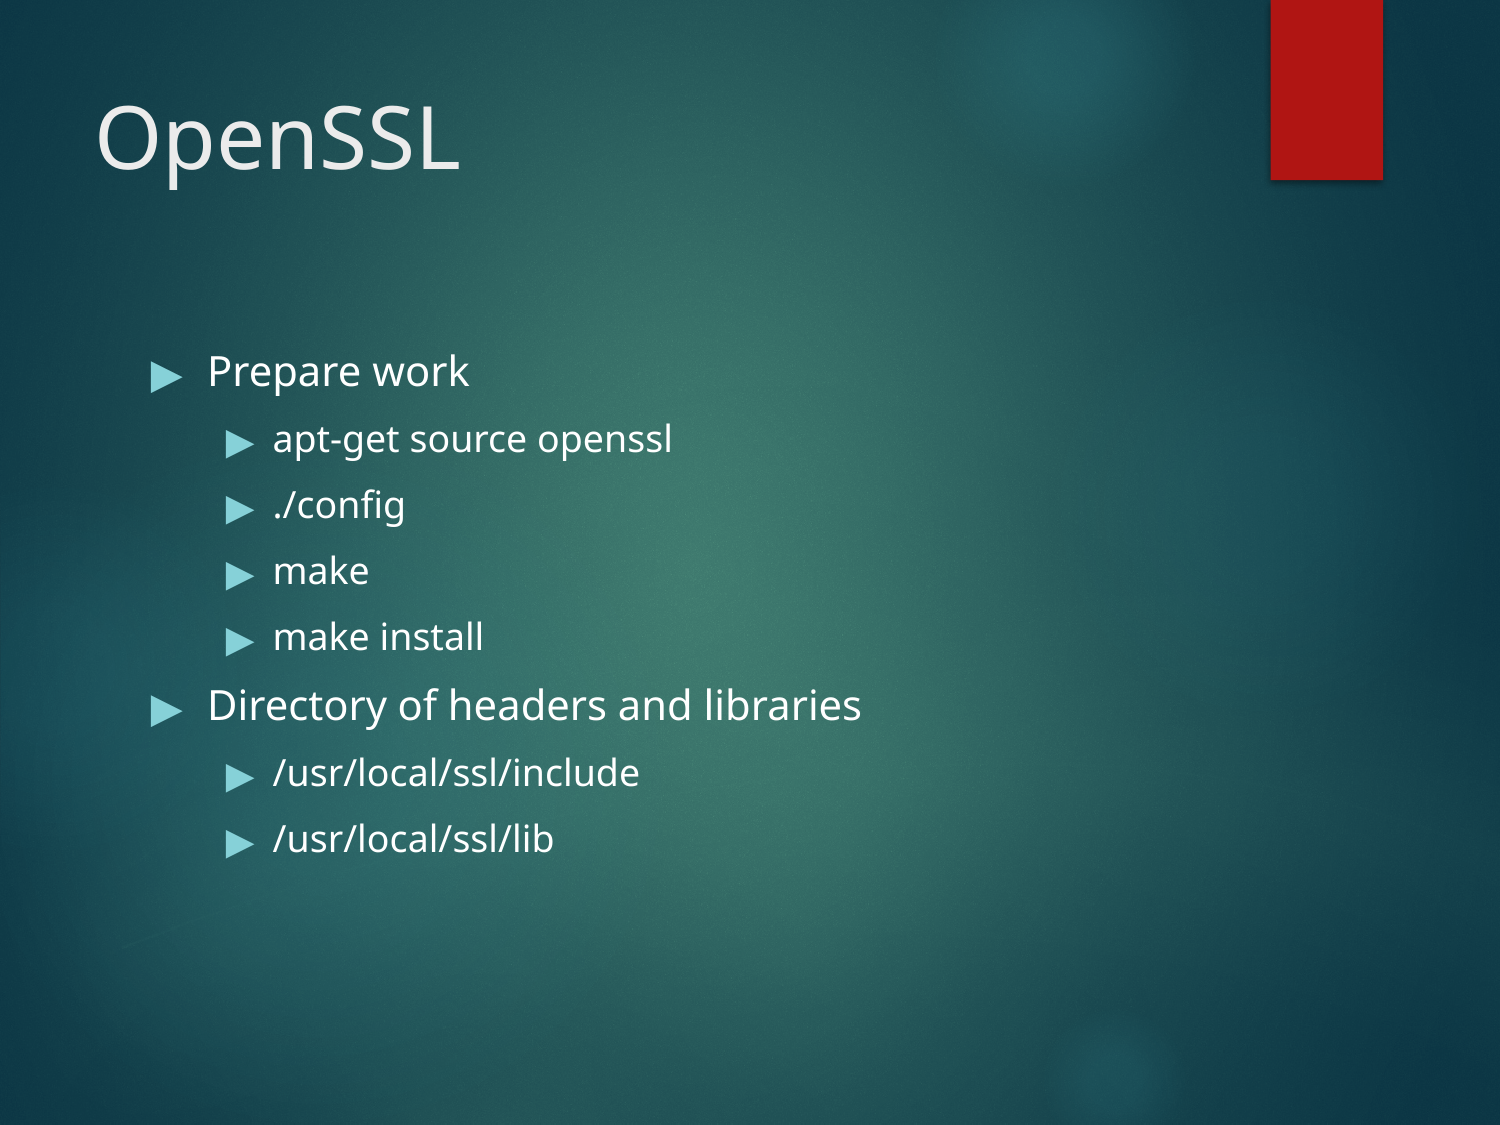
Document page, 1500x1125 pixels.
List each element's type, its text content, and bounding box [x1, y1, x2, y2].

title OpenSSL [79, 74, 1237, 304]
list Prepare work apt-get source openssl ./config make make install Directory of headers and libraries /usr/local/ssl/include /usr/local/ssl/lib [135, 336, 1237, 1025]
picture [0, 0, 1500, 1125]
